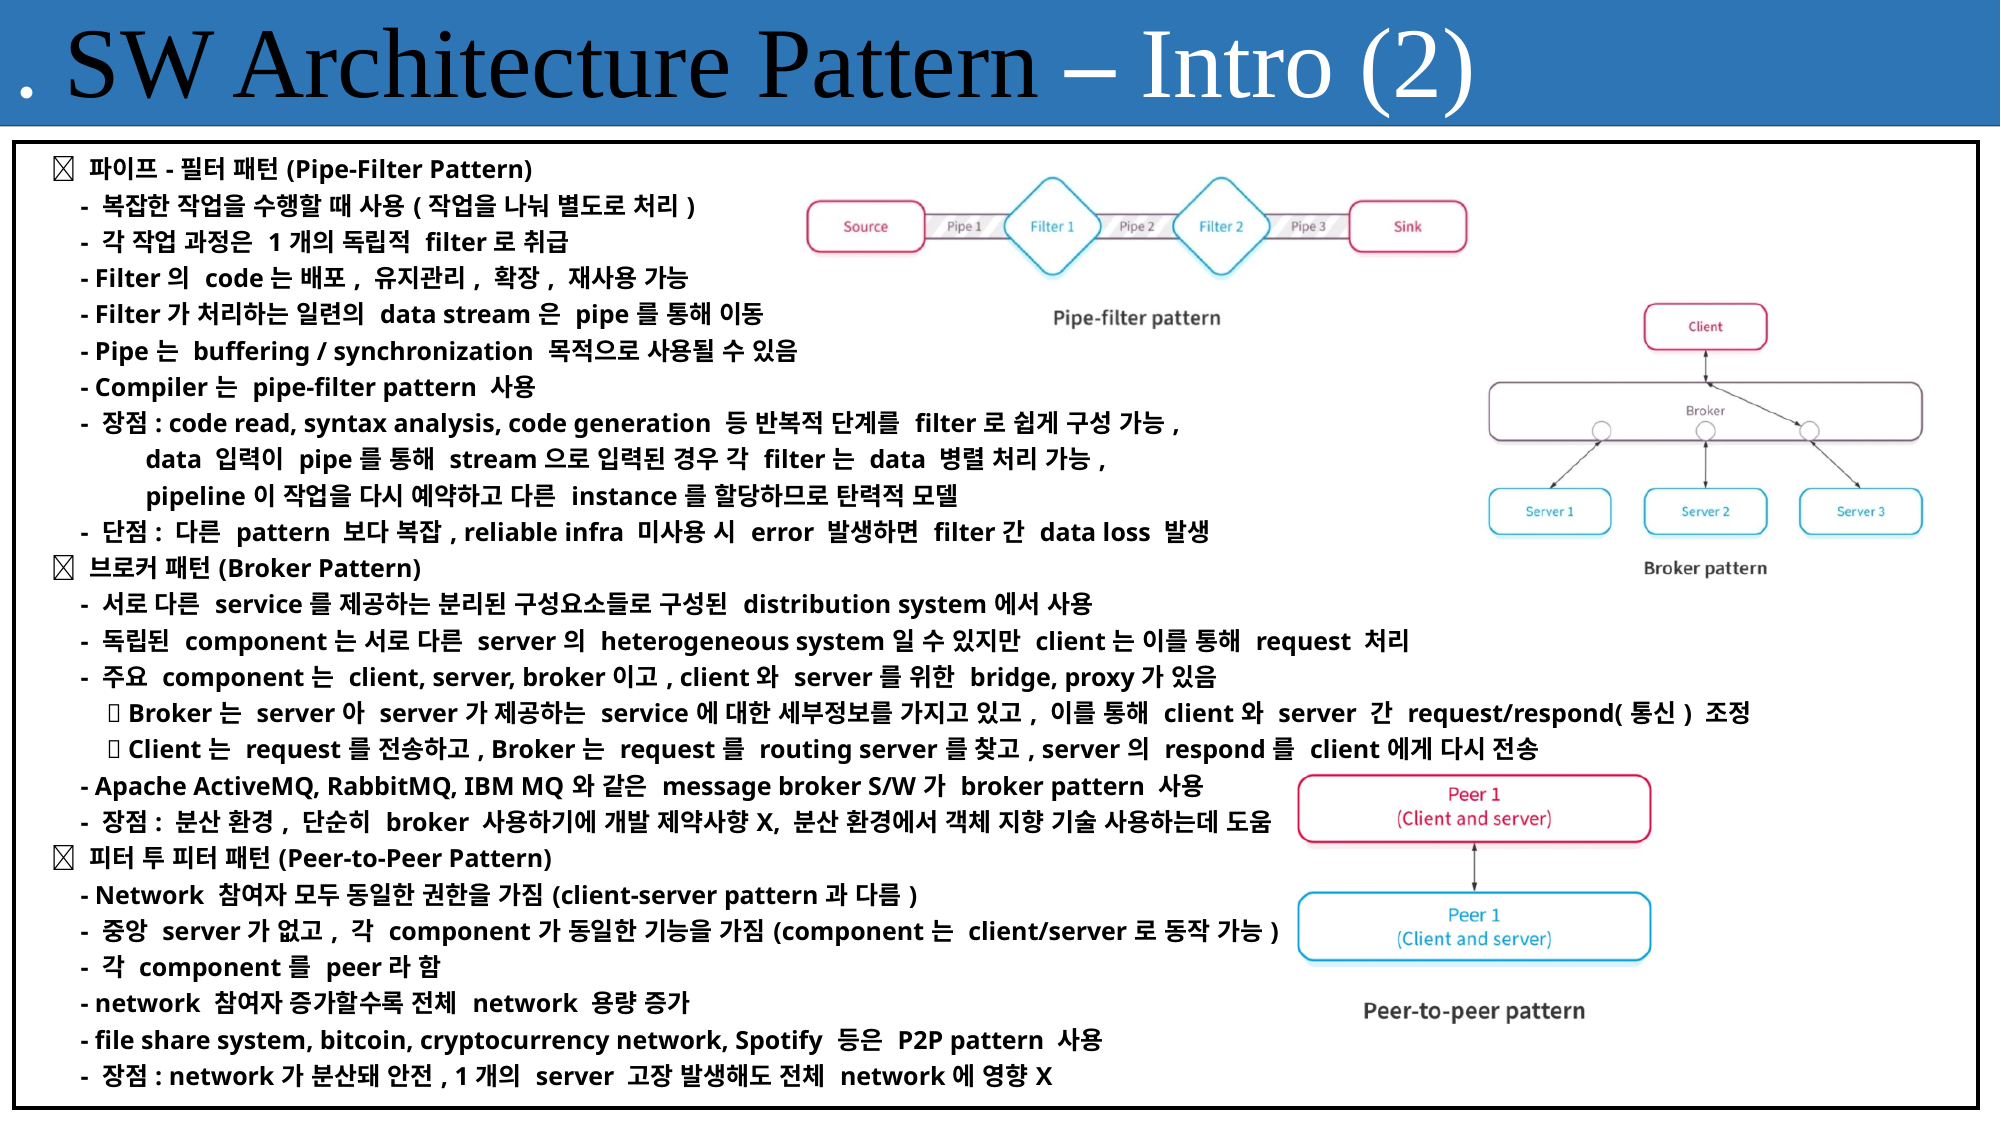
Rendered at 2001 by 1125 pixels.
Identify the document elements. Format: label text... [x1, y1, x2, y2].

picture [1287, 767, 1662, 1035]
picture [801, 171, 1935, 581]
table_header  파이프-필터 패턴(Pipe-Filter Pattern) - 복잡한 작업을 수행할 때 사용(작업을 나눠 별도로 처리) - 각 작업 과정은 1개의 독립적 filter로 취급 - Filter의 code는 배포, 유지관리, 확장, 재사용 가능 - Filter가 처리하는 일련의 data stream은 pipe를 통해 이동 - Pipe는 buffering / synchronization 목적으로 사용될 수 있음 - Compiler는 pipe-filter pattern 사용 - 장점: code read, syntax analysis, code generation 등 반복적 단계를 filter로 쉽게 구성 가능, data 입력이 pipe를 통해 stream으로 입력된 경우 각 filter는 data 병렬 처리 가능, pipeline이 작업을 다시 예약하고 다른 instance를 할당하므로 탄력적 모델 - 단점: 다른 pattern 보다 복잡, reliable infra 미사용 시 error 발생하면 filter간 data loss 발생  브로커 패턴(Broker Pattern) - 서로 다른 service를 제공하는 분리된 구성요소들로 구성된 distribution system에서 사용 - 독립된 component는 서로 다른 server의 heterogeneous system일 수 있지만 client는 이를 통해 request 처리 - 주요 component는 client, server, broker이고, client와 server를 위한 bridge, proxy가 있음  Broker는 server아 server가 제공하는 service에 대한 세부정보를 가지고 있고, 이를 통해 client와 server 간 request/respond(통신) 조정  Client는 request를 전송하고, Broker는 request를 routing server를 찾고, server의 respond를 client에게 다시 전송 - Apache ActiveMQ, RabbitMQ, IBM MQ와 같은 message broker S/W가 broker pattern 사용 - 장점: 분산 환경, 단순히 broker 사용하기에 개발 제약사향X, 분산 환경에서 객체 지향 기술 사용하는데 도움  피터 투 피터 패턴(Peer-to-Peer Pattern) - Network 참여자 모두 동일한 권한을 가짐(client-server pattern과 다름) - 중앙 server가 없고, 각 component가 동일한 기능을 가짐(component는 client/server로 동작 가능) - 각 component를 peer라 함 - network 참여자 증가할수록 전체 network 용량 증가 - file share system, bitcoin, cryptocurrency network, Spotify 등은 P2P pattern 사용 - 장점: network가 분산돼 안전, 1개의 server 고장 발생해도 전체 network에 영향X [16, 144, 1976, 1106]
text_box . SW Architecture Pattern – Intro (2) [0, 0, 2000, 126]
